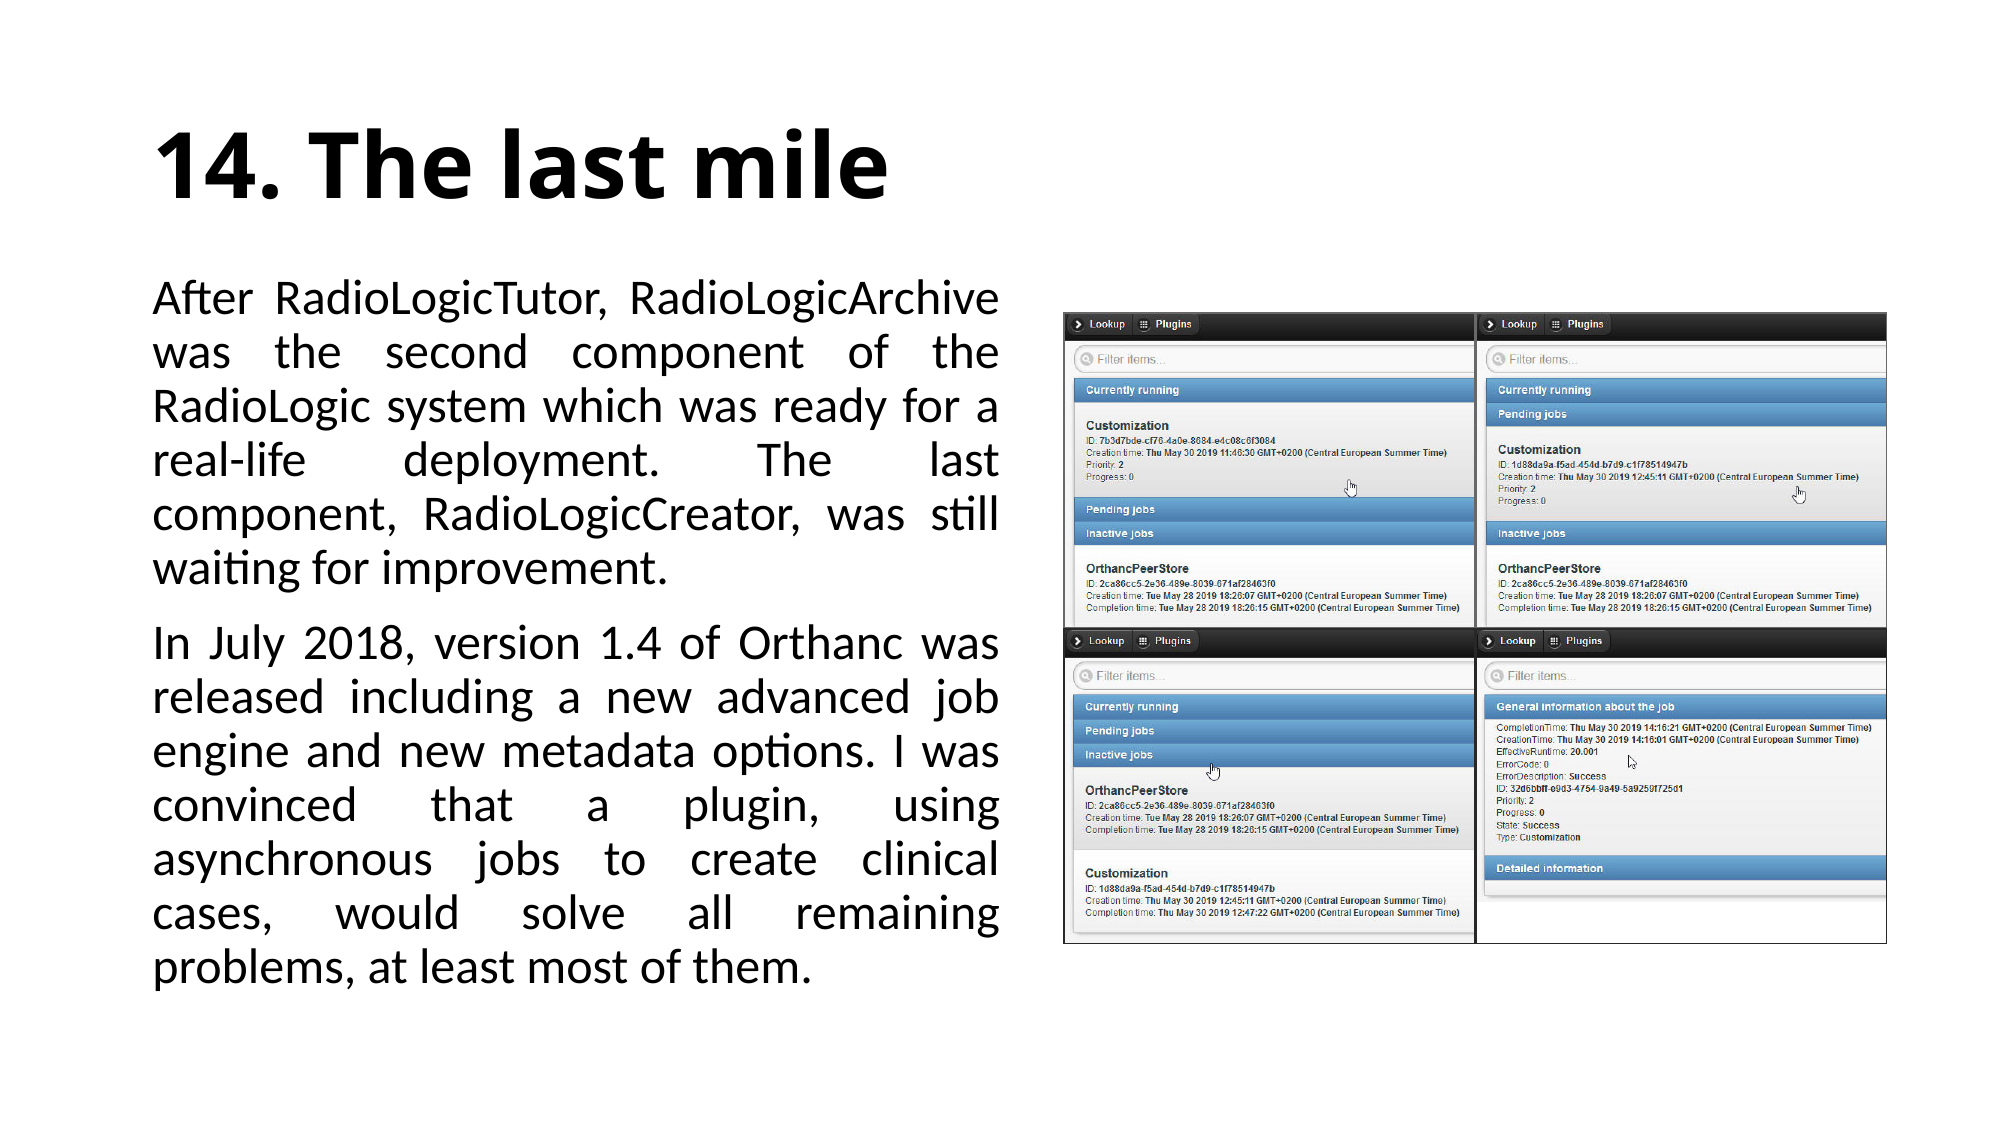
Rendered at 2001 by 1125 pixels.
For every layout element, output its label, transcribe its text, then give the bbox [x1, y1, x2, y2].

picture [1063, 312, 1887, 944]
list After RadioLogicTutor, RadioLogicArchive was the second component of the RadioLogic system which was ready for a real-life deployment. The last component, RadioLogicCreator, was still waiting for improvement. In July 2018, version 1.4 of Orthanc was released including a new advanced job engine and new metadata options. I was convinced that a plugin, using asynchronous jobs to create clinical cases, would solve all remaining problems, at least most of them. [137, 263, 1016, 1014]
title 14. The last mile [137, 59, 1863, 278]
